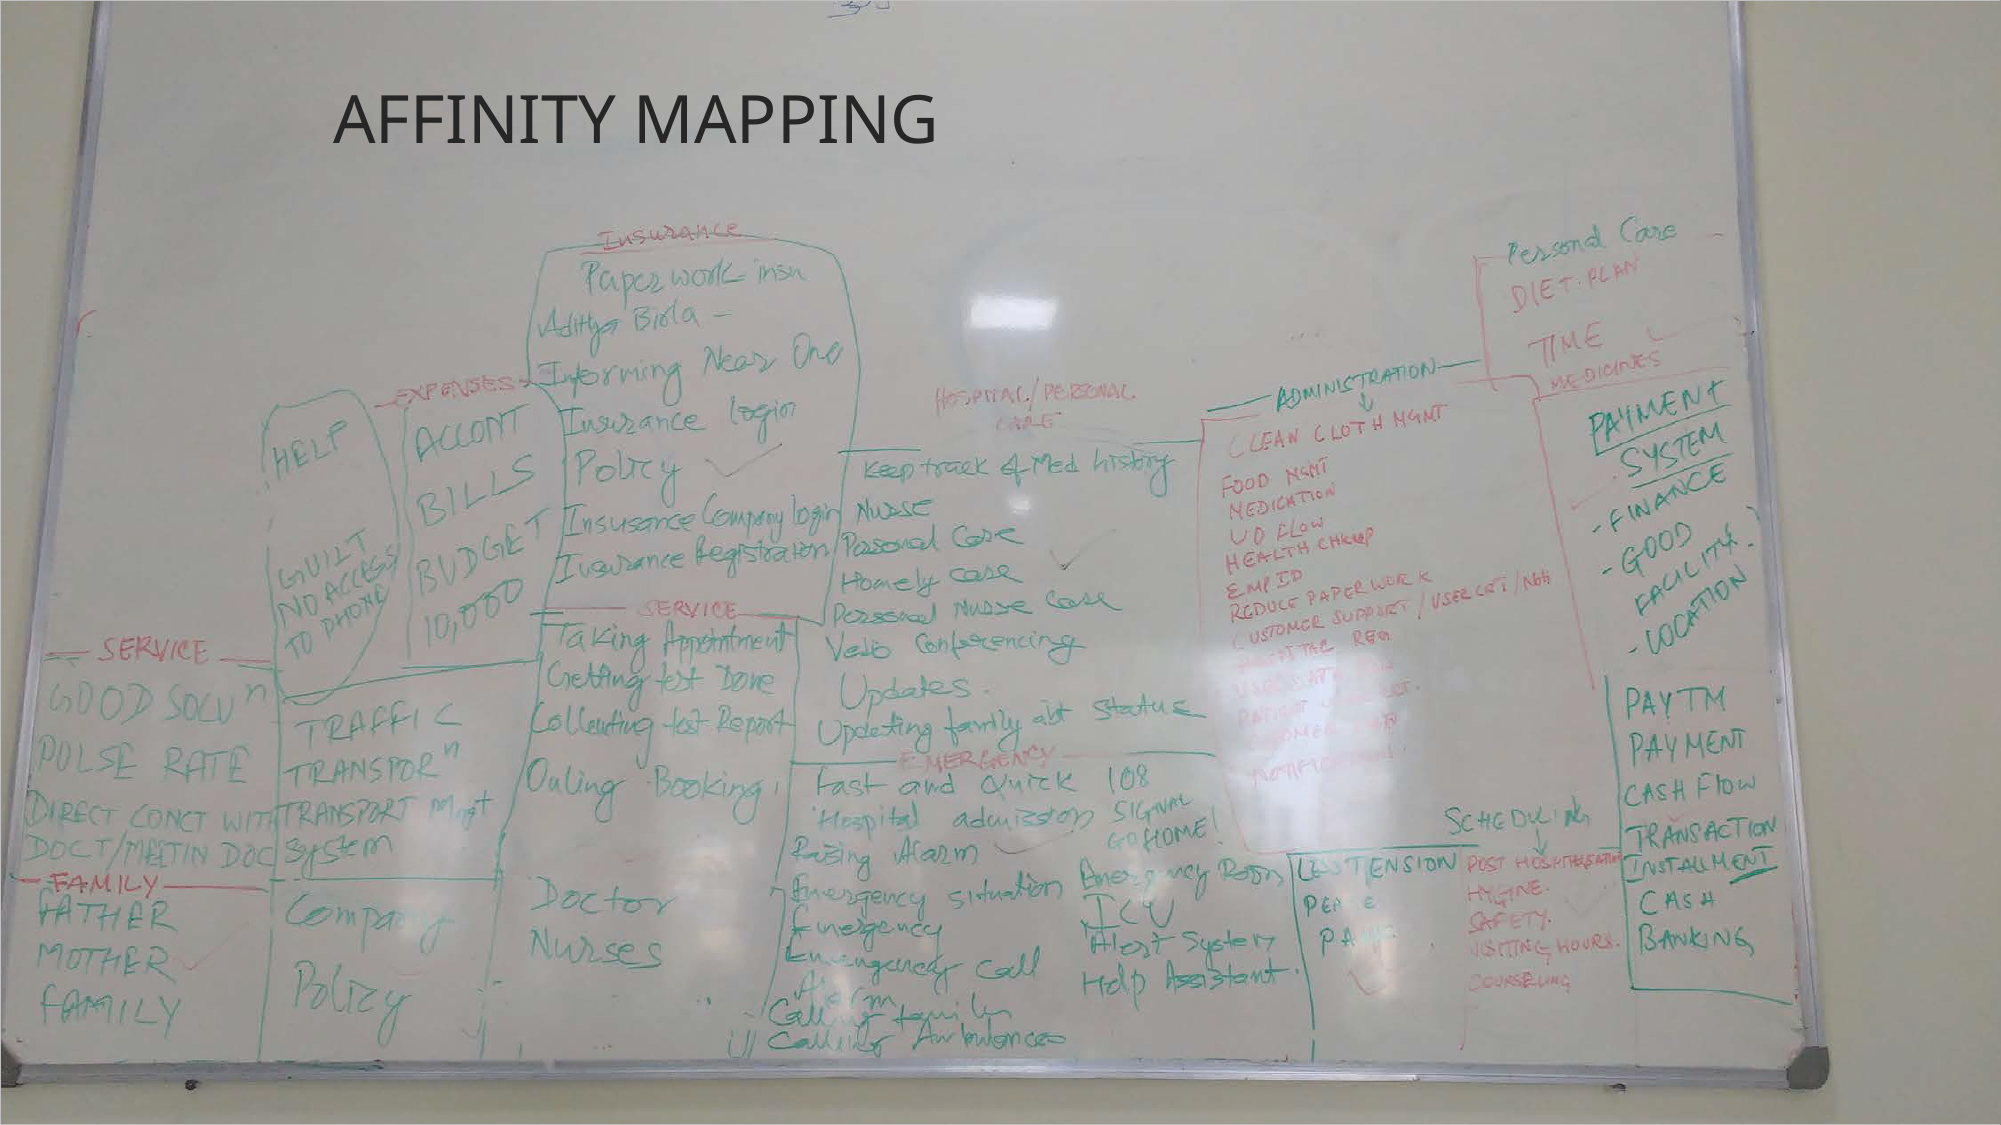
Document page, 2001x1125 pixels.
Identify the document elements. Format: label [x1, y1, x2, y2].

list [0, 0, 2000, 1125]
